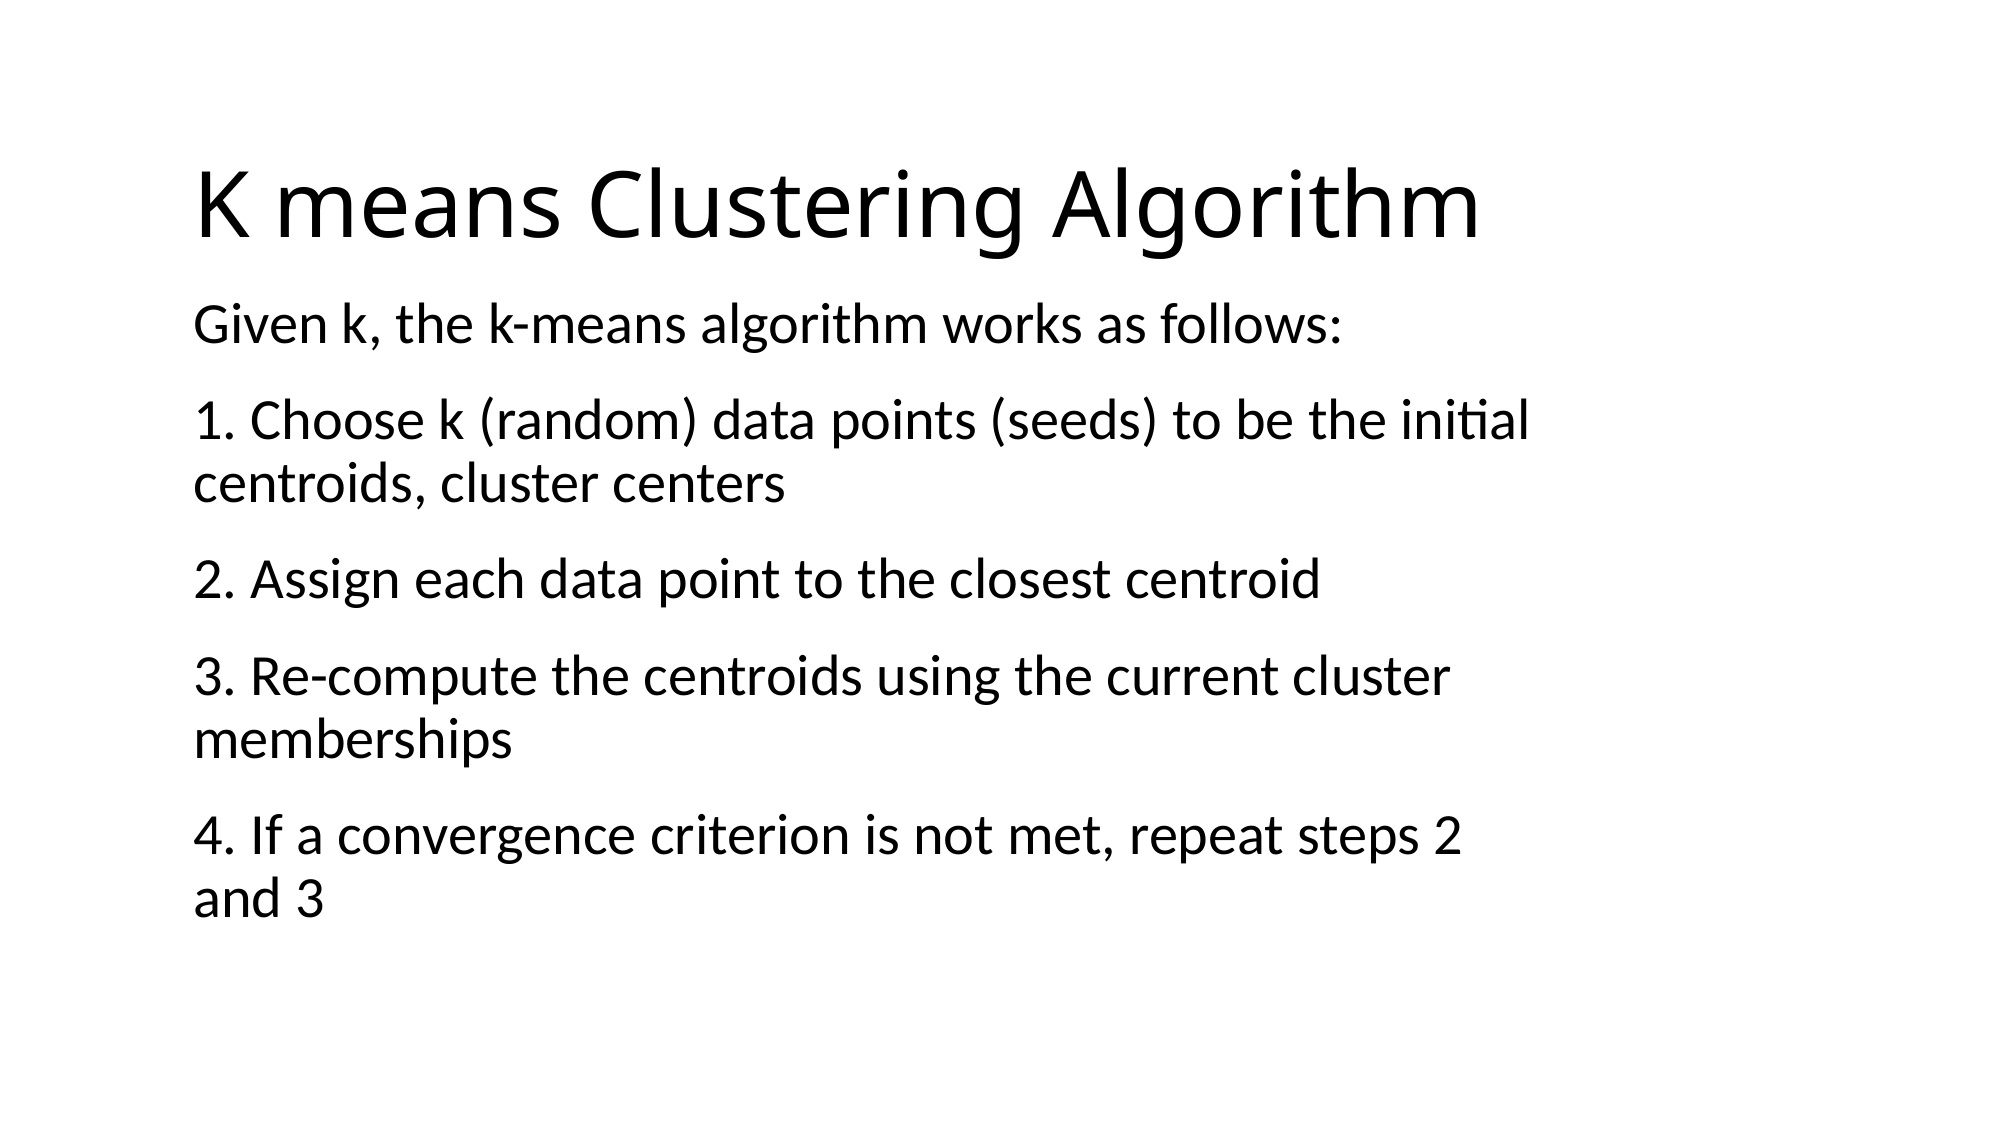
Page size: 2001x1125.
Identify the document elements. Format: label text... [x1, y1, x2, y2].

text_box Given k, the k-means algorithm works as follows: 1. Choose k (random) data points (seeds) to be the initial centroids, cluster centers 2. Assign each data point to the closest centroid 3. Re-compute the centroids using the current cluster memberships 4. If a convergence criterion is not met, repeat steps 2 and 3 [178, 278, 1577, 820]
title K means Clustering Algorithm [178, 143, 1577, 260]
